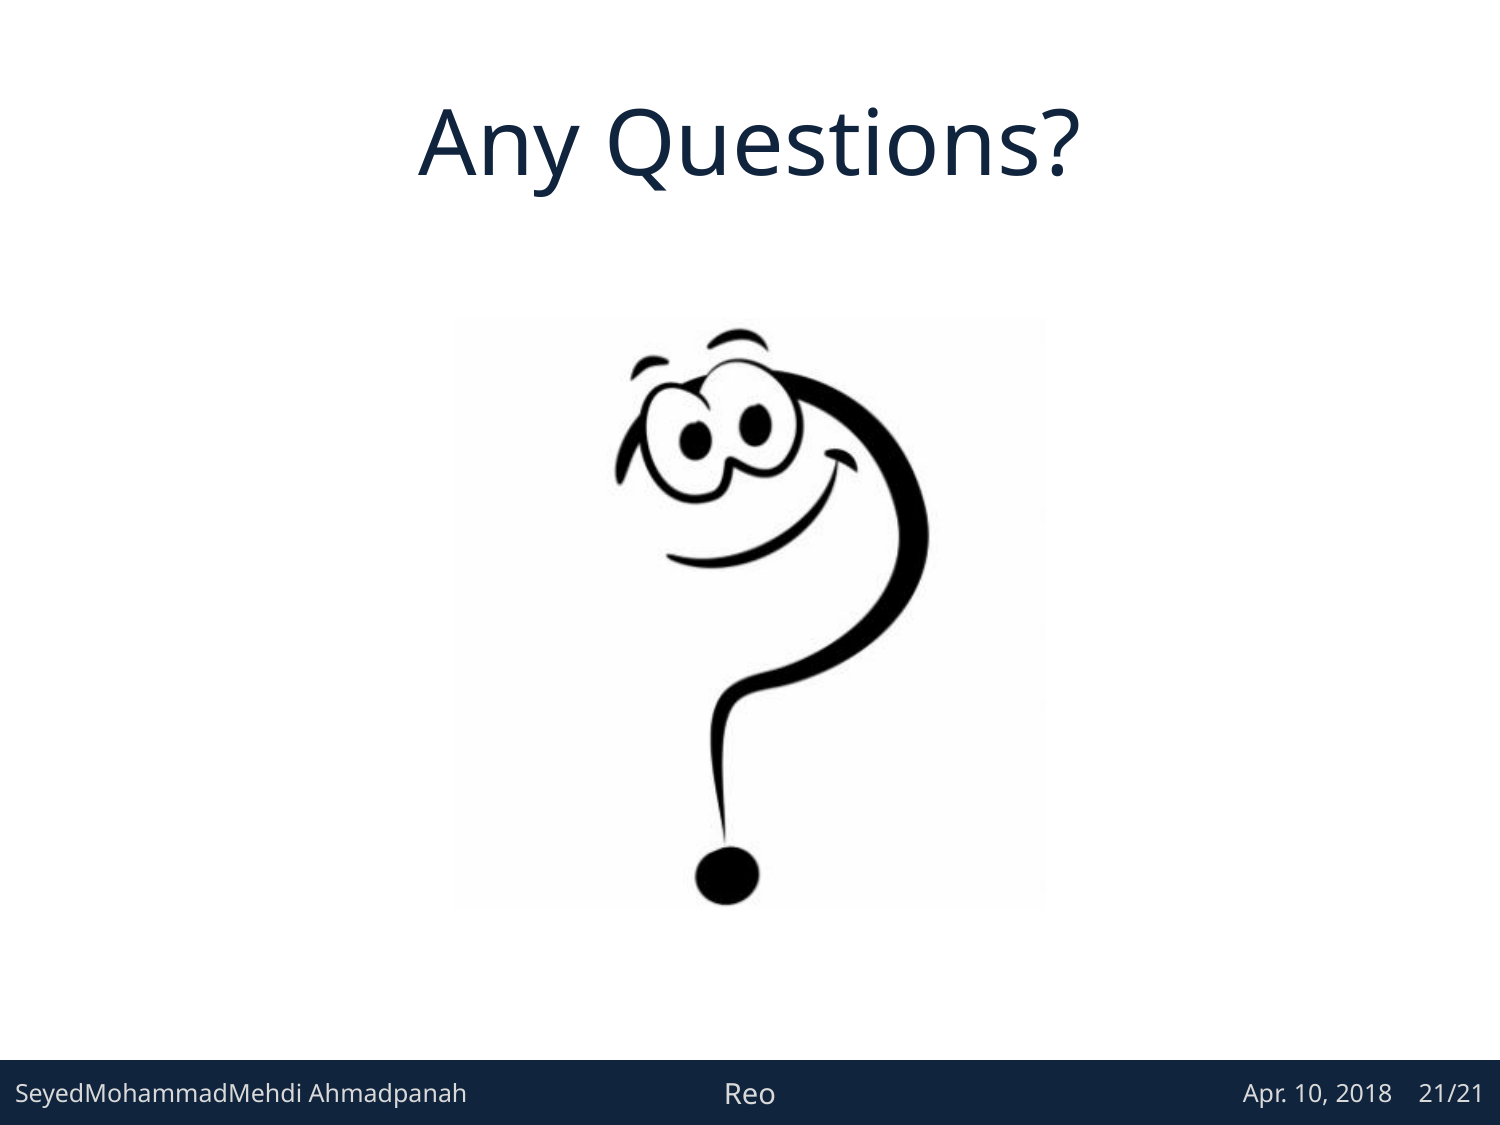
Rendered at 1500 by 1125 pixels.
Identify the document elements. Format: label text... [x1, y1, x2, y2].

title Any Questions? [75, 45, 1425, 233]
picture [454, 318, 1046, 910]
